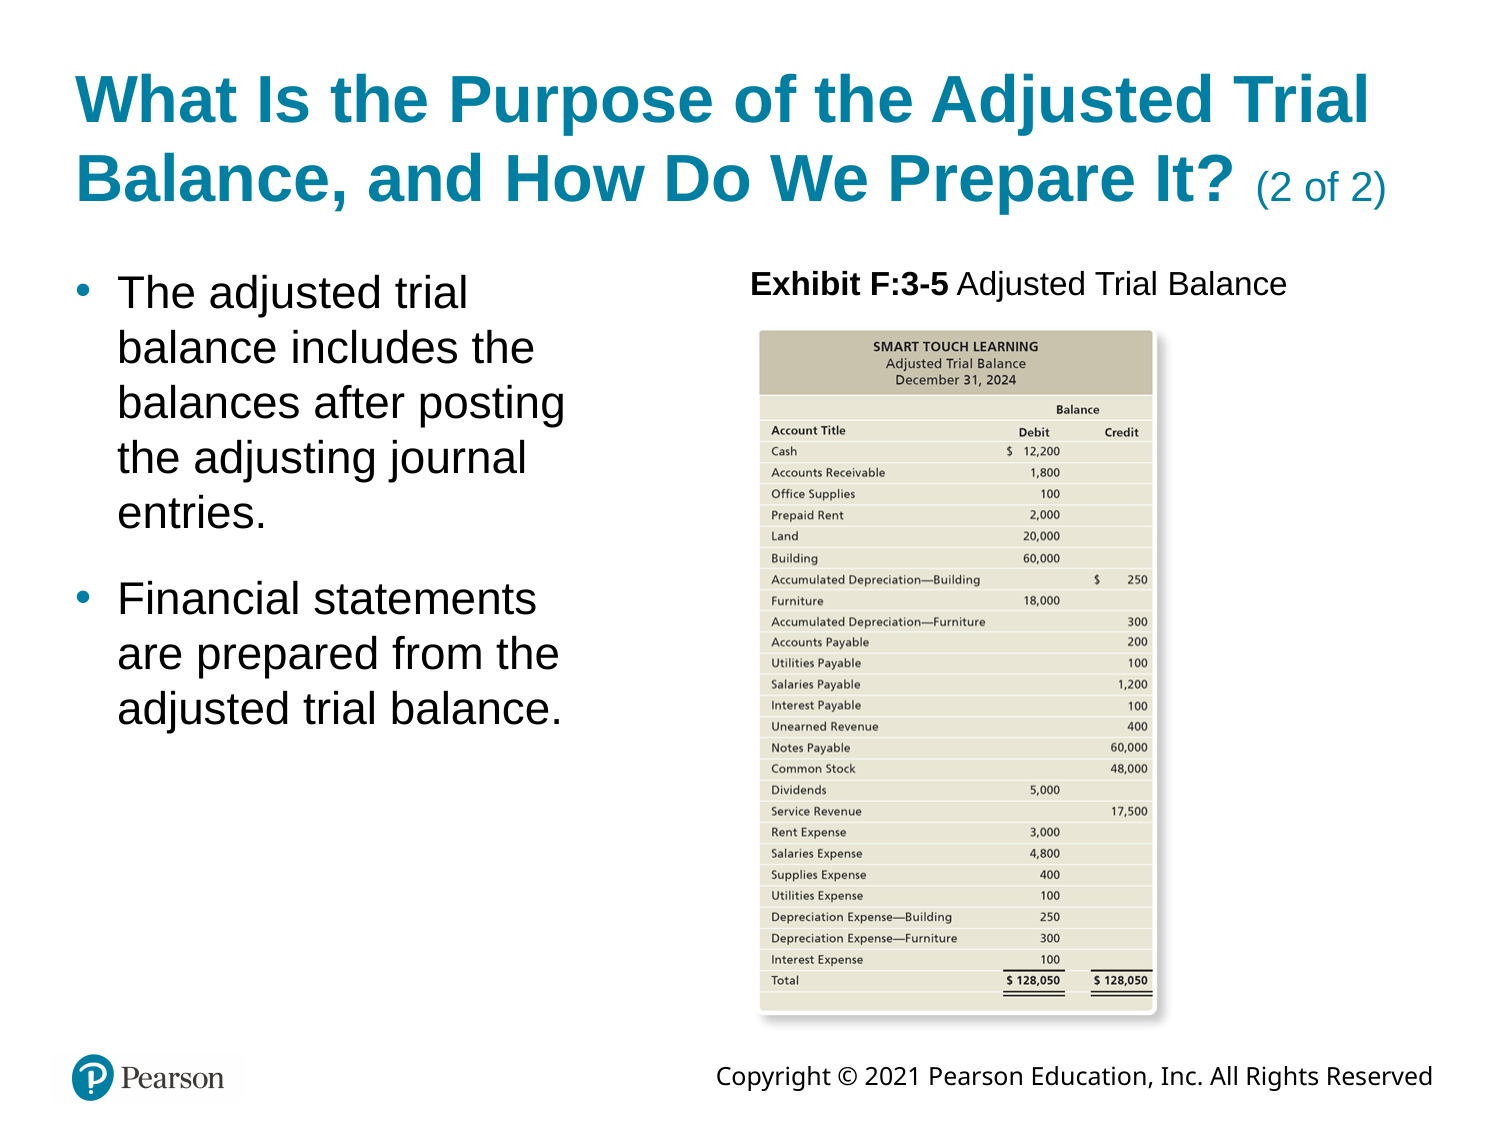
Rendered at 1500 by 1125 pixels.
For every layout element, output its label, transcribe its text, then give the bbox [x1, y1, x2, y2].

picture [51, 1053, 245, 1102]
title What Is the Purpose of the Adjusted Trial Balance, and How Do We Prepare It? (2 of 2) [75, 35, 1425, 216]
list Exhibit F:3-5 Adjusted Trial Balance [750, 262, 1313, 313]
list The adjusted trial balance includes the balances after posting the adjusting journal entries. Financial statements are prepared from the adjusted trial balance. [75, 262, 600, 763]
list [749, 324, 1176, 1037]
